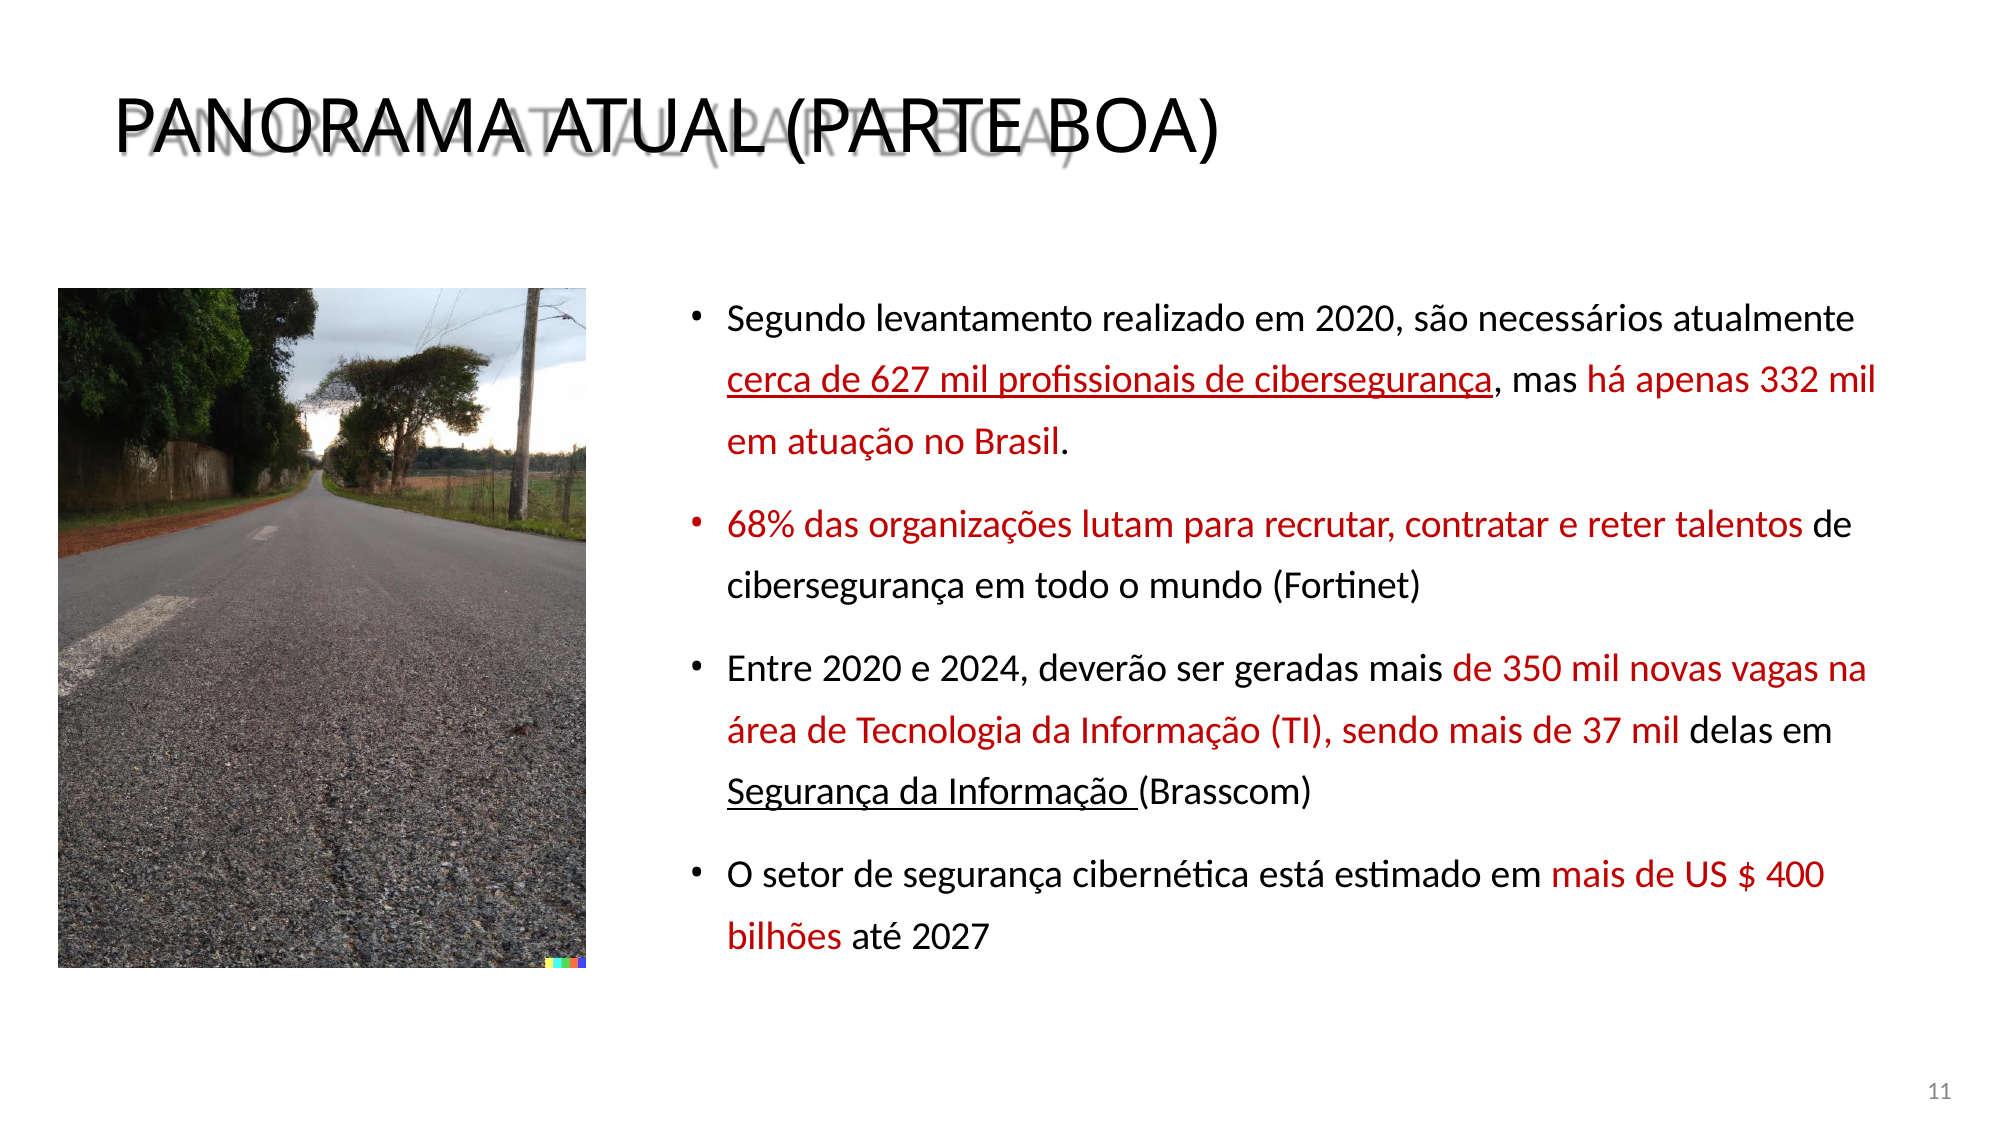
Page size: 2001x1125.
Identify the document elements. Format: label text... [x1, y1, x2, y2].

picture [118, 100, 1077, 171]
picture [58, 288, 586, 968]
text_box Segundo levantamento realizado em 2020, são necessários atualmente cerca de 627 mil profissionais de cibersegurança, mas há apenas 332 mil em atuação no Brasil. 68% das organizações lutam para recrutar, contratar e reter talentos de cibersegurança em todo o mundo (Fortinet) Entre 2020 e 2024, deverão ser geradas mais de 350 mil novas vagas na área de Tecnologia da Informação (TI), sendo mais de 37 mil delas em Segurança da Informação (Brasscom) O setor de segurança cibernética está estimado em mais de US $ 400 bilhões até 2027 [687, 275, 1887, 957]
title PANORAMA ATUAL (PARTE BOA) [110, 31, 1976, 266]
slide_number 11 [1920, 1078, 1961, 1125]
